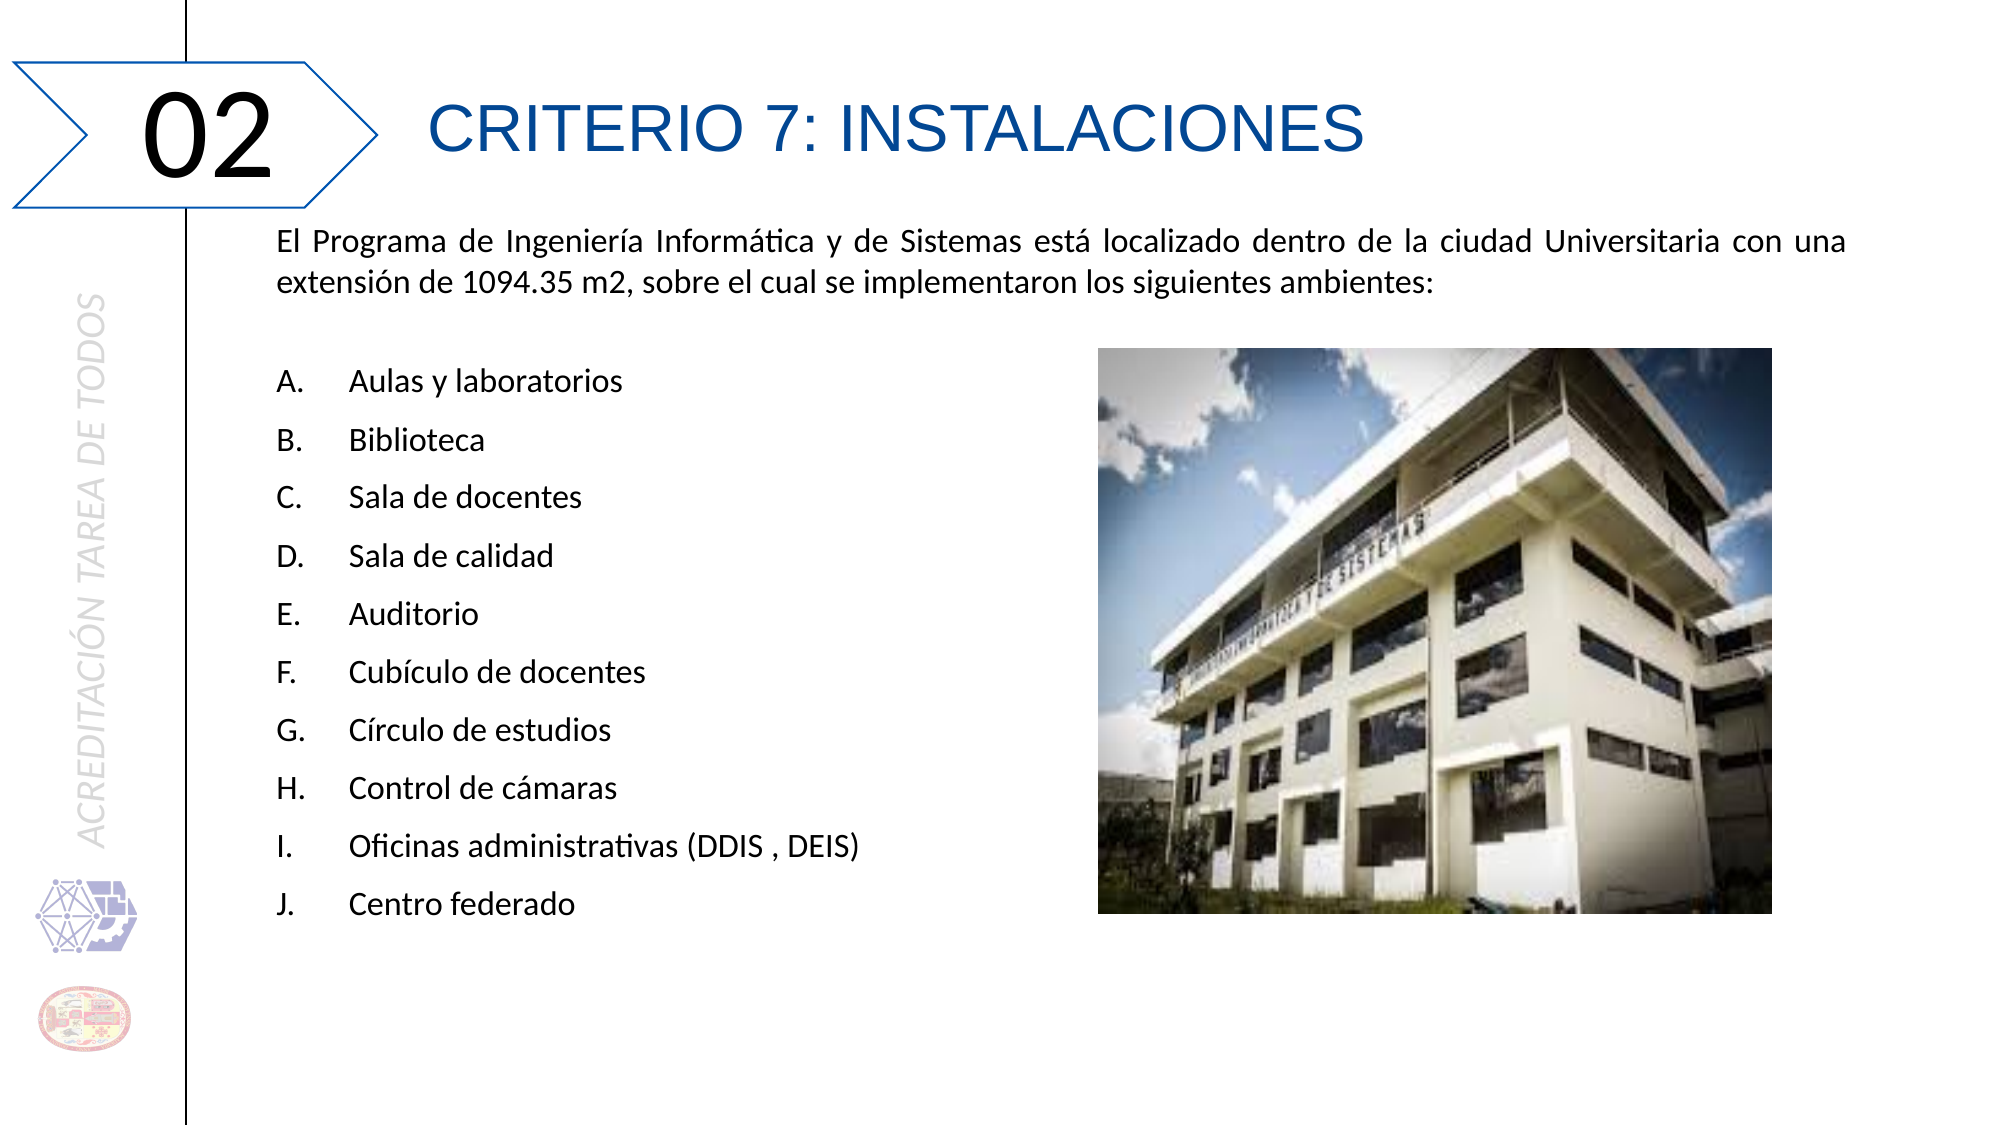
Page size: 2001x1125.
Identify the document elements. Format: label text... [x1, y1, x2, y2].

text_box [155, 62, 378, 208]
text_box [13, 62, 19, 208]
picture [1097, 348, 1772, 914]
list El Programa de Ingeniería Informática y de Sistemas está localizado dentro de la ciudad Universitaria con una extensión de 1094.35 m2, sobre el cual se implementaron los siguientes ambientes: Aulas y laboratorios Biblioteca Sala de docentes Sala de calidad Auditorio Cubículo de docentes Círculo de estudios Control de cámaras Oficinas administrativas (DDIS , DEIS) Centro federado [276, 211, 1848, 936]
title CRITERIO 7: INSTALACIONES [427, 8, 1999, 174]
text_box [24, 0, 151, 1063]
